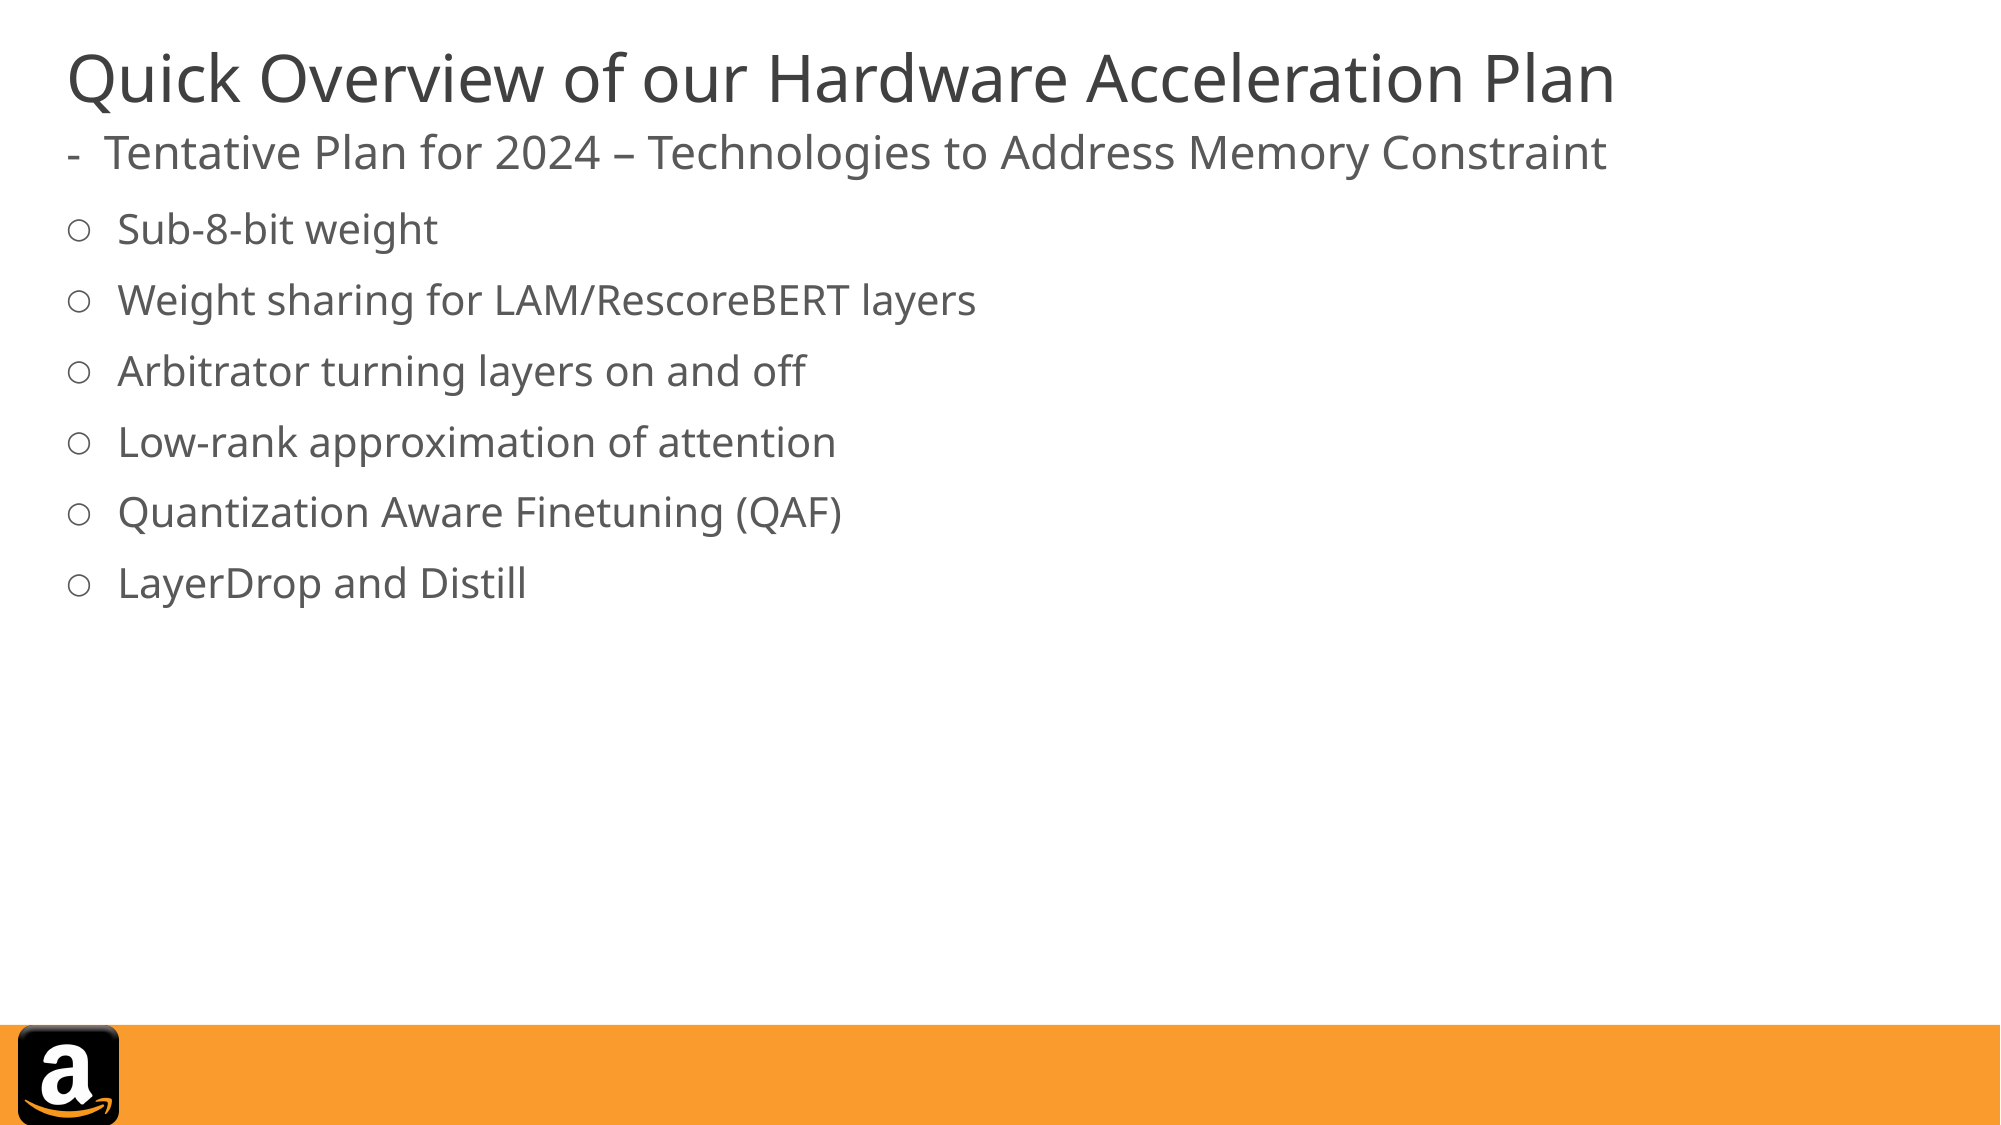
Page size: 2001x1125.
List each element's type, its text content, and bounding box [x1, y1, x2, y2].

title Quick Overview of our Hardware Acceleration Plan [51, 37, 1949, 124]
list Sub-8-bit weight Weight sharing for LAM/RescoreBERT layers Arbitrator turning layers on and off Low-rank approximation of attention Quantization Aware Finetuning (QAF) LayerDrop and Distill [51, 195, 1949, 1018]
picture [18, 1025, 119, 1125]
list Tentative Plan for 2024 – Technologies to Address Memory Constraint [51, 127, 1949, 182]
